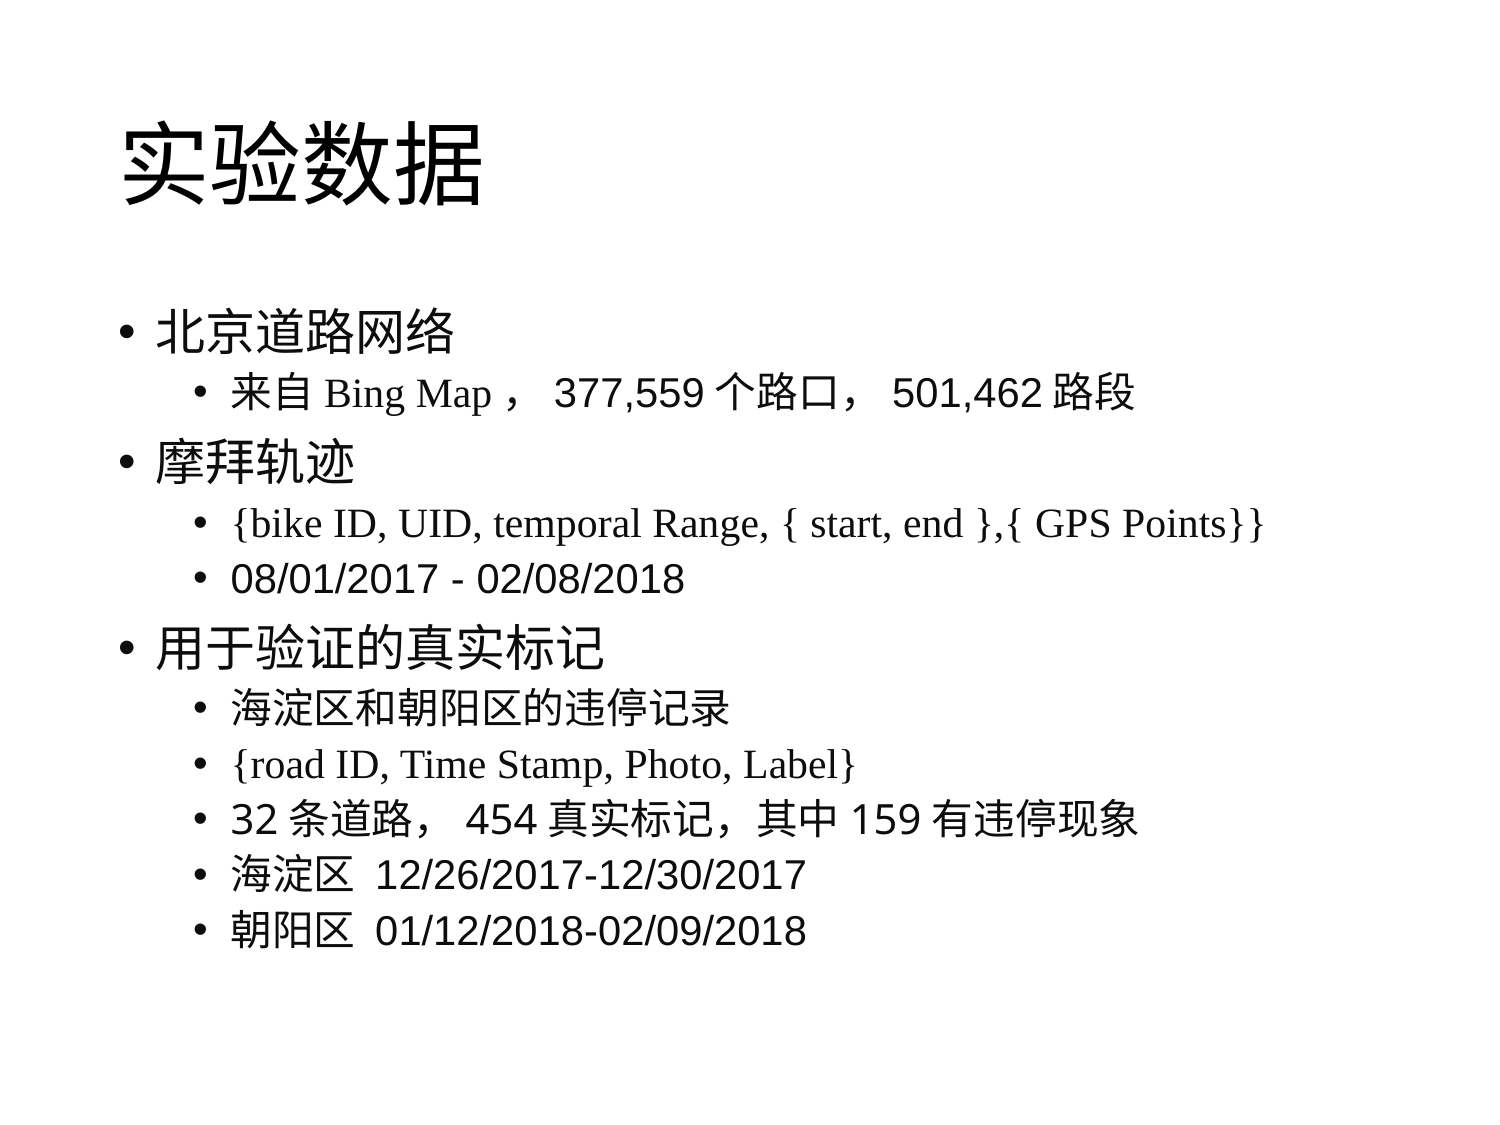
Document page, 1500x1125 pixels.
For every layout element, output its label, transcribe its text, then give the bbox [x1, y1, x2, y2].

title 实验数据 [103, 59, 1397, 278]
list 北京道路网络 来自Bing Map，377,559个路口，501,462路段 摩拜轨迹 {bike ID, UID, temporal Range, { start, end },{ GPS Points}} 08/01/2017 - 02/08/2018 用于验证的真实标记 海淀区和朝阳区的违停记录 {road ID, Time Stamp, Photo, Label} 32条道路，454真实标记，其中159有违停现象 海淀区 12/26/2017-12/30/2017 朝阳区 01/12/2018-02/09/2018 [103, 299, 1344, 972]
